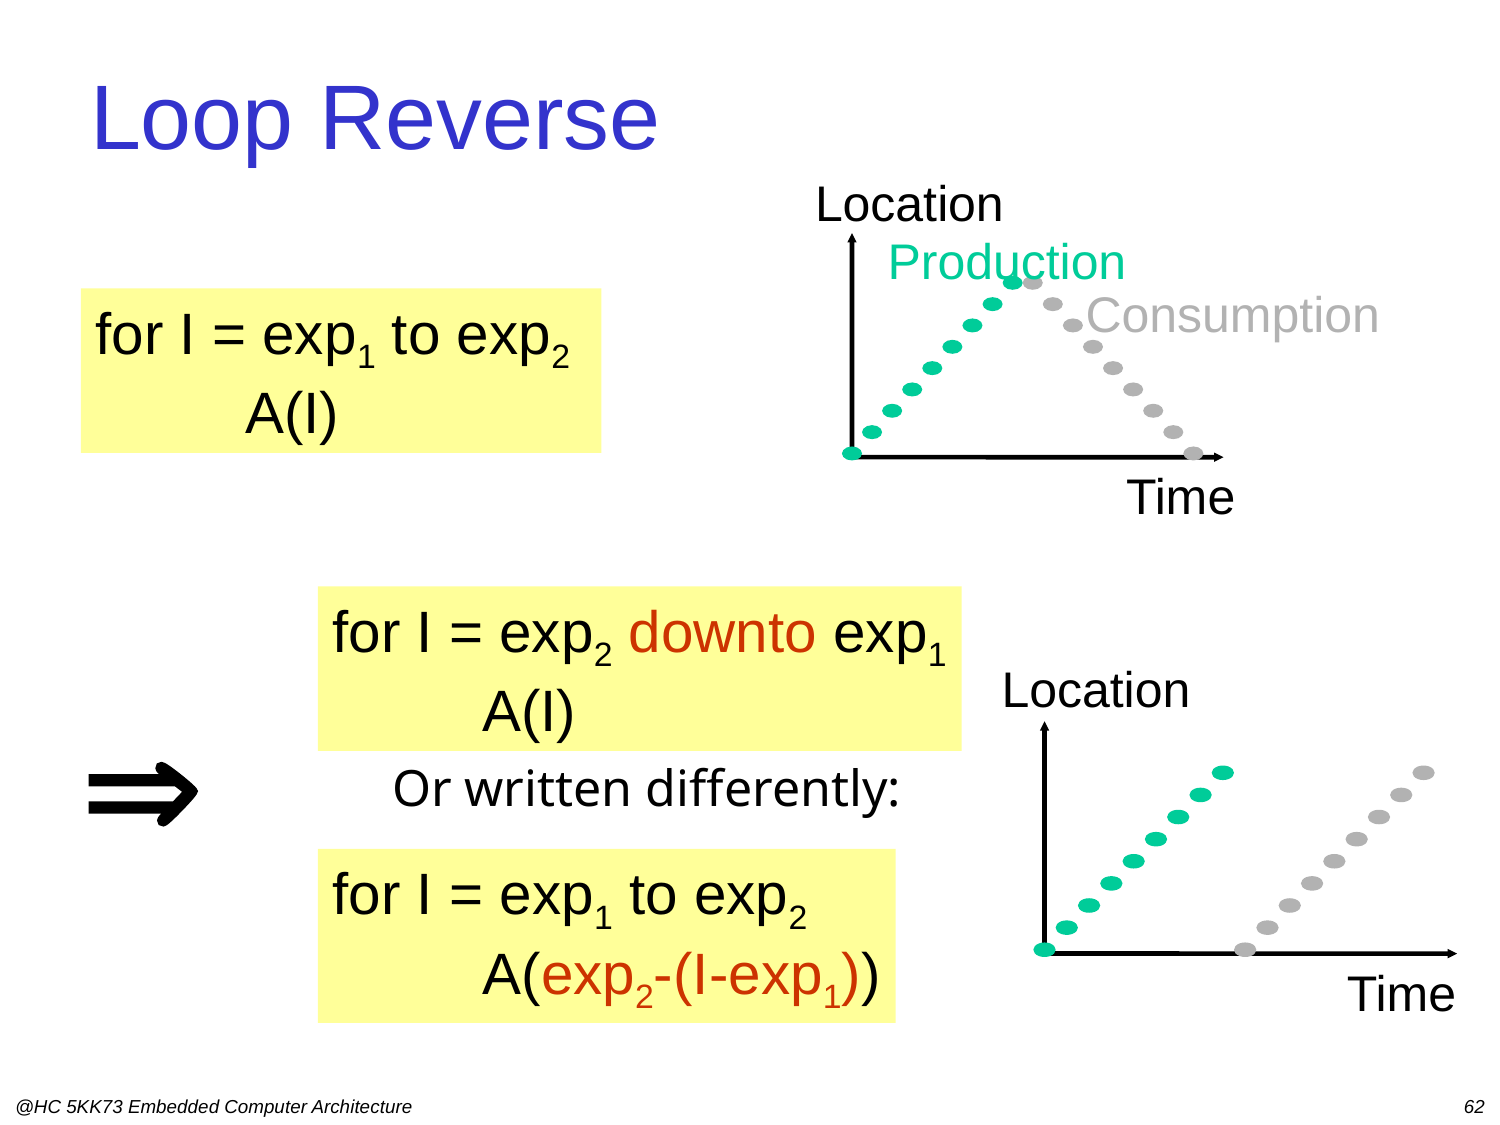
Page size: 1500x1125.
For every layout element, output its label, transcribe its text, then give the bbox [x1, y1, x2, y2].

title Loop Reverse [75, 50, 1450, 175]
text_box  [67, 679, 247, 875]
slide_number @HC 5KK73 Embedded Computer Architecture [0, 1087, 450, 1125]
text_box for I = exp1 to exp2 A(exp2-(I-exp1)) [317, 848, 896, 1023]
text_box Or written differently: [377, 749, 917, 824]
text_box for I = exp1 to exp2 A(I) [80, 288, 602, 453]
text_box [799, 163, 1396, 533]
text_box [986, 649, 1473, 1030]
slide_number 61 [1187, 1087, 1500, 1125]
text_box for I = exp2 downto exp1 A(I) [317, 586, 962, 751]
